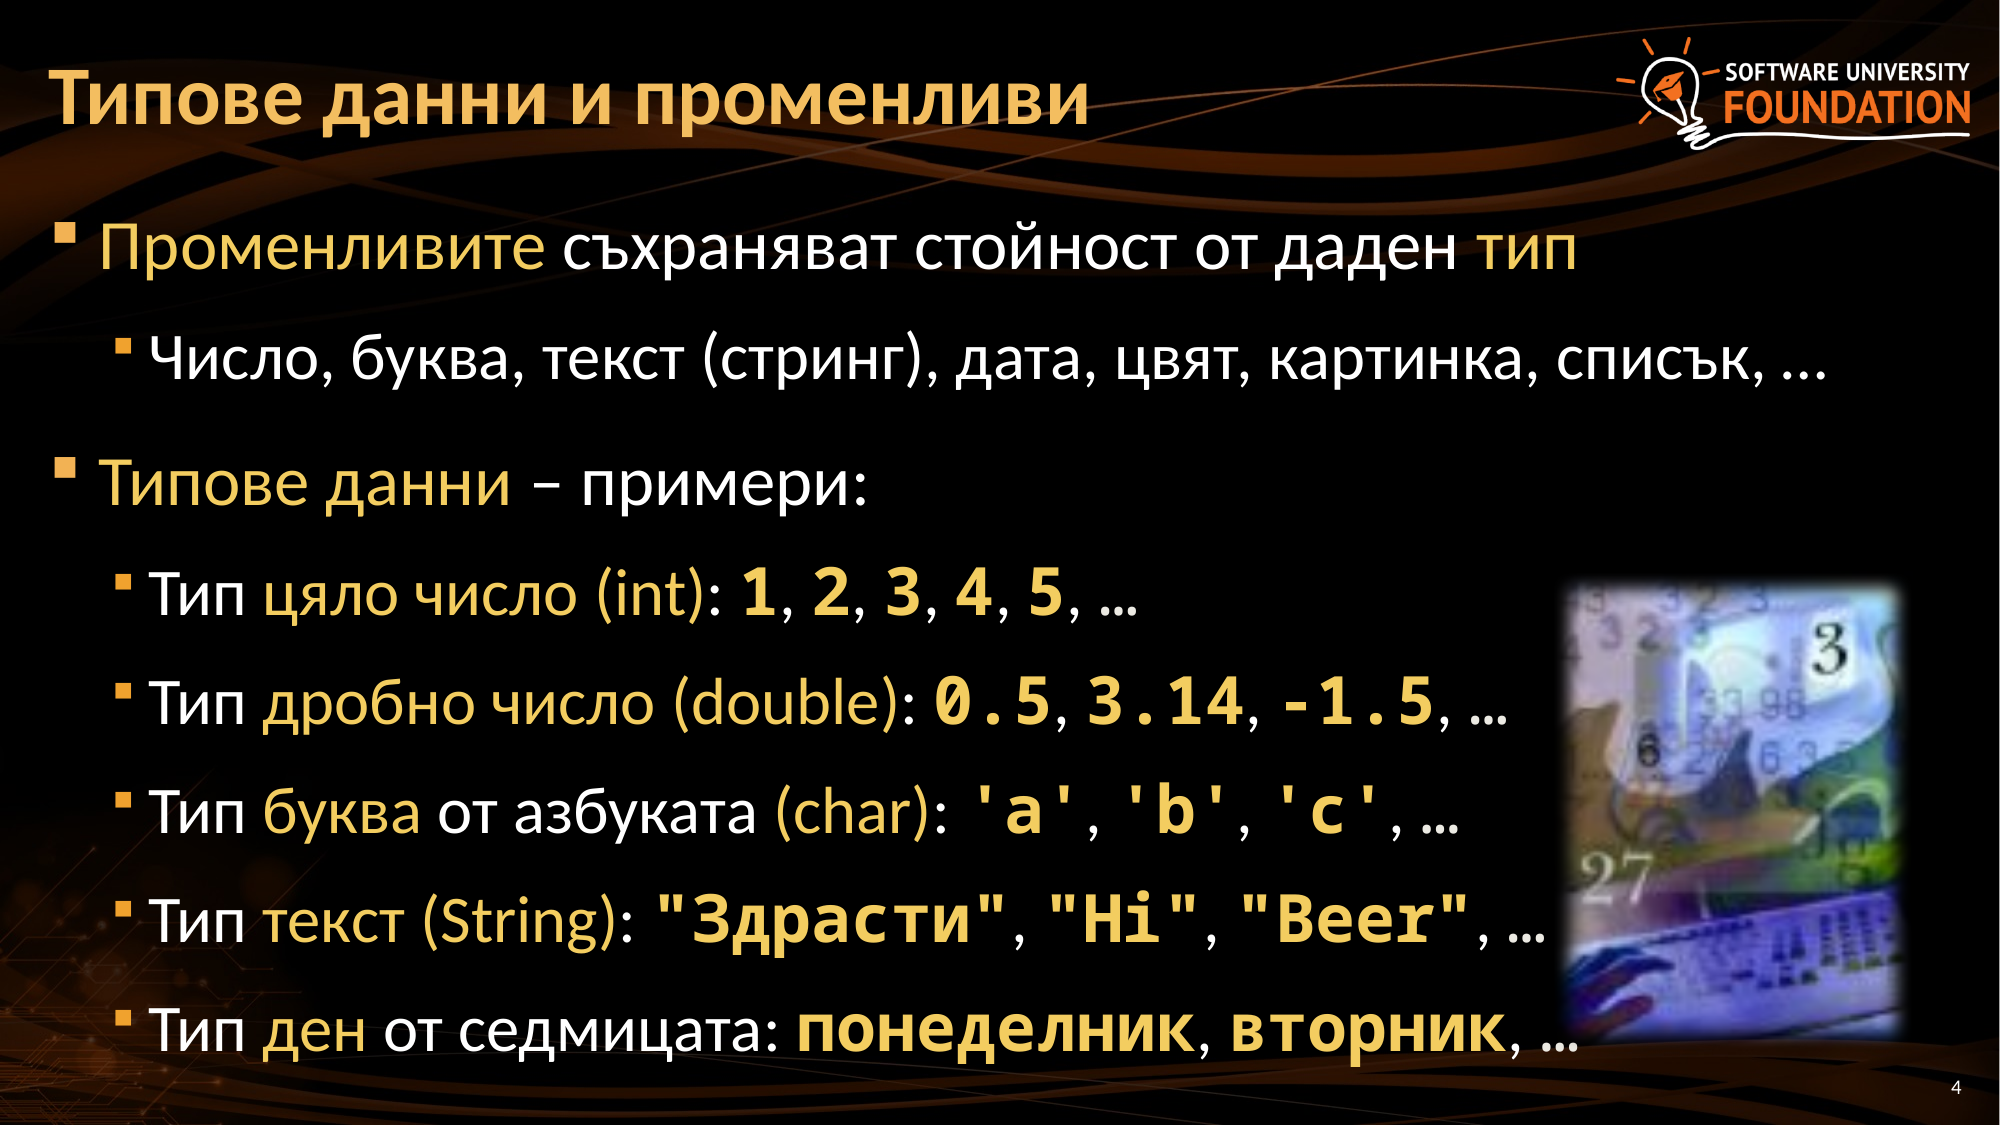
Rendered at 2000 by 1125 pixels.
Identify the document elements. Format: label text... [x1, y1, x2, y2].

picture [0, 0, 2000, 1125]
list Променливите съхраняват стойност от даден тип Число, буква, текст (стринг), дата, цвят, картинка, списък, … Типове данни – примери: Тип цяло число (int): 1, 2, 3, 4, 5, … Тип дробно число (double): 0.5, 3.14, -1.5, … Тип буква от азбуката (char): 'a', 'b', 'c', … Тип текст (String): "Здрасти", "Hi", "Beer", … Тип ден от седмицата: понеделник, вторник, … [31, 188, 1968, 1103]
title Типове данни и променливи [30, 6, 1602, 189]
